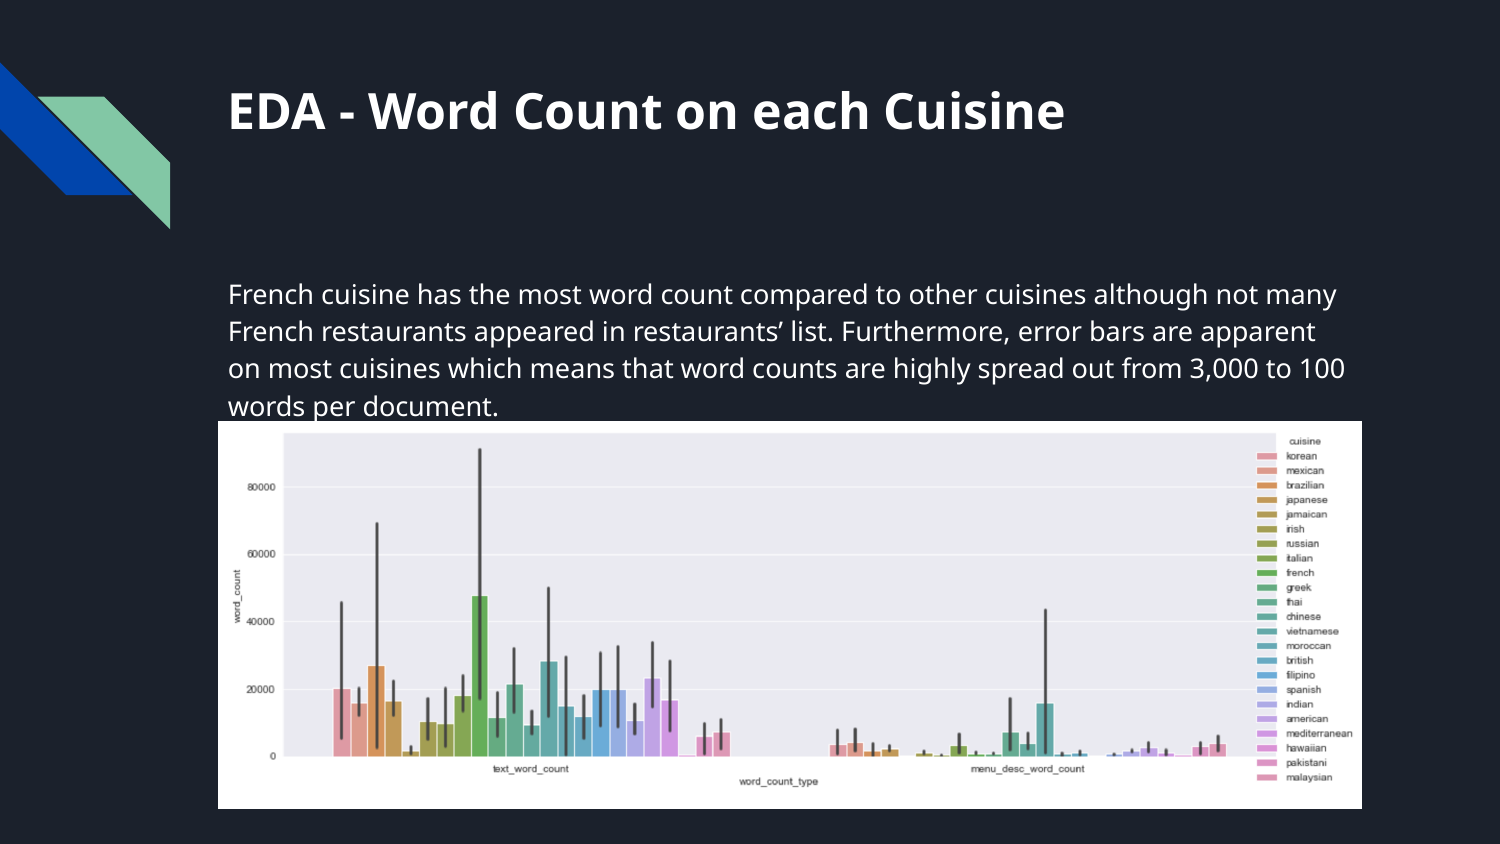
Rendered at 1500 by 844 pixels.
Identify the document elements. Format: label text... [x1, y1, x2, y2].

title EDA - Word Count on each Cuisine [212, 64, 1368, 215]
list French cuisine has the most word count compared to other cuisines although not many French restaurants appeared in restaurants’ list. Furthermore, error bars are apparent on most cuisines which means that word counts are highly spread out from 3,000 to 100 words per document. [212, 257, 1368, 408]
picture [218, 421, 1362, 809]
